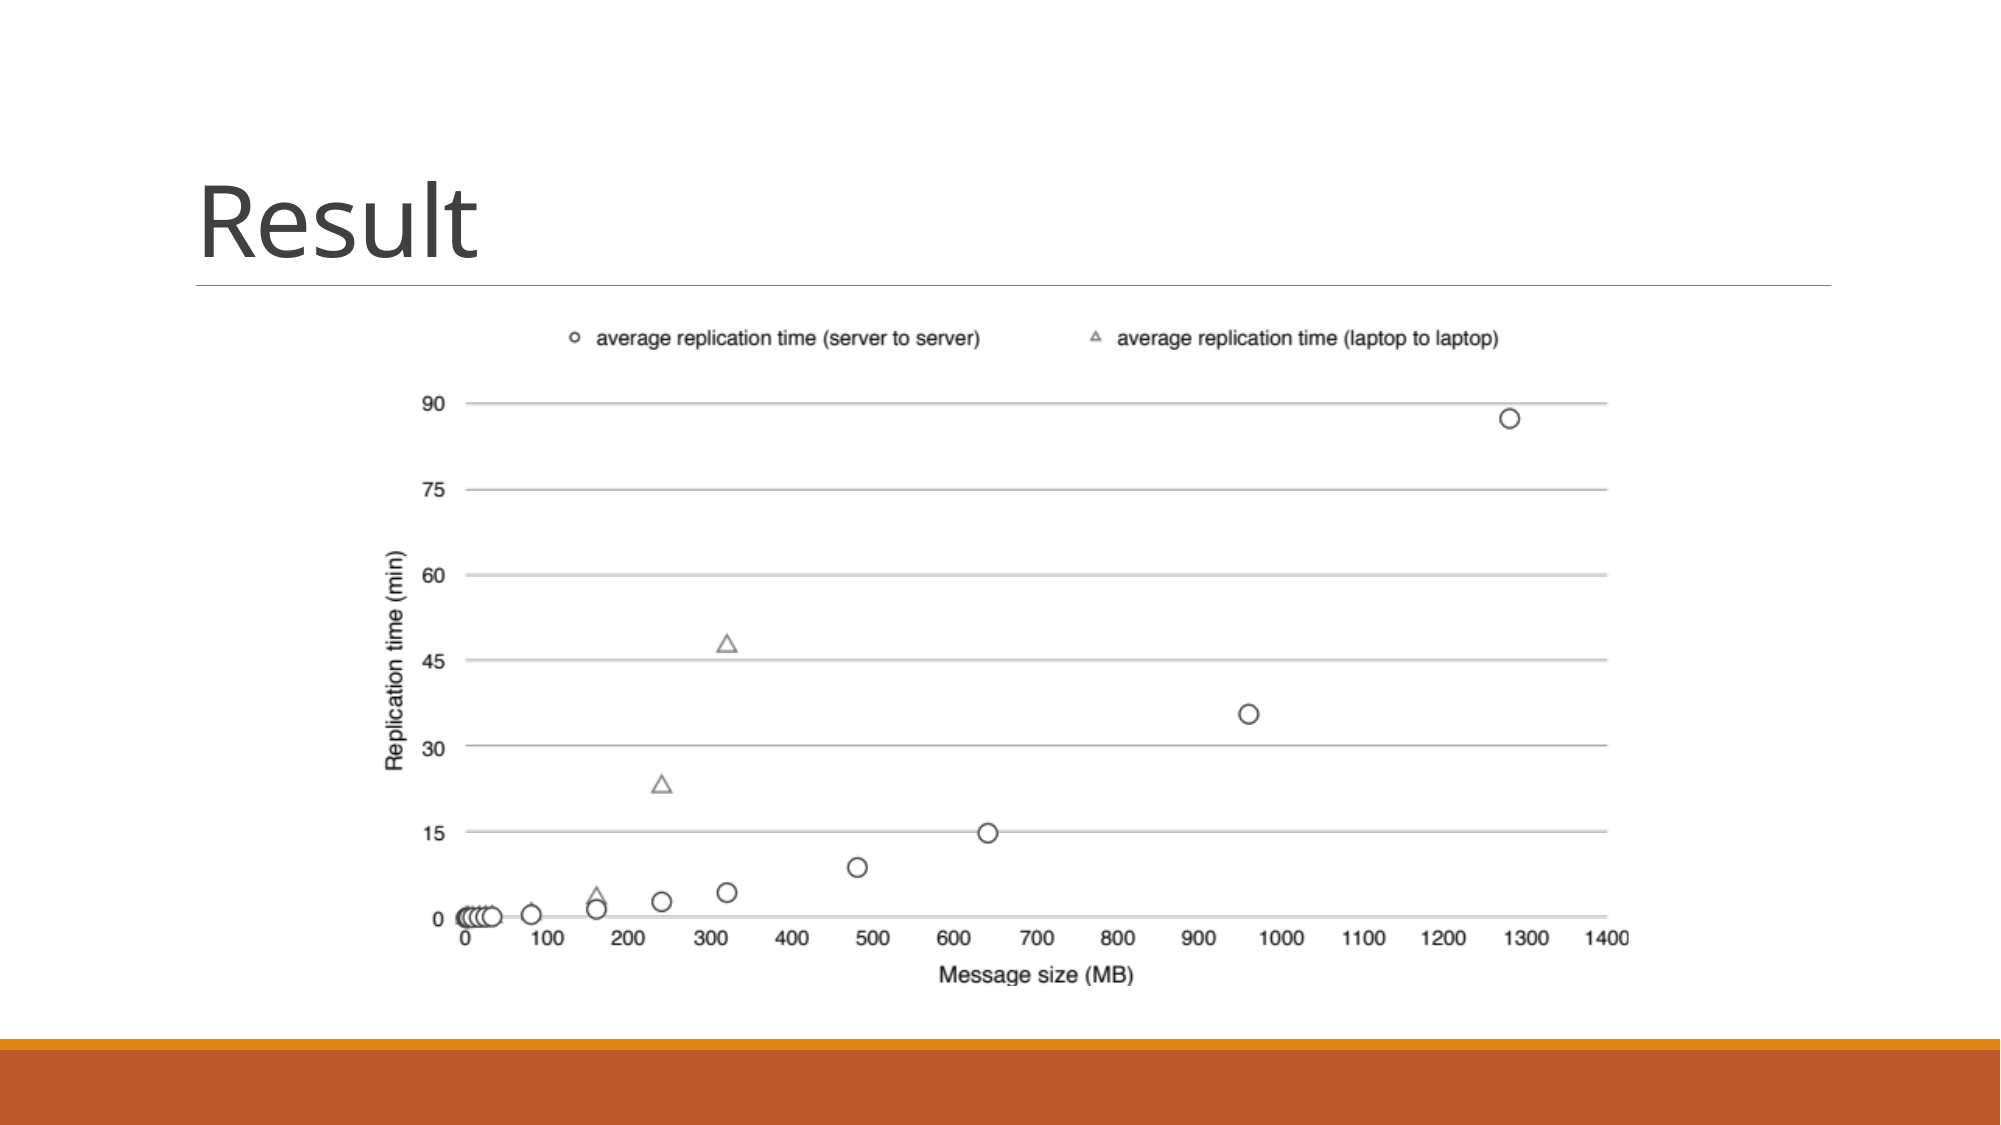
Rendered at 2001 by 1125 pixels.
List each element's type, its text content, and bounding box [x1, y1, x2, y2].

title Result [180, 47, 1830, 285]
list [380, 325, 1630, 987]
